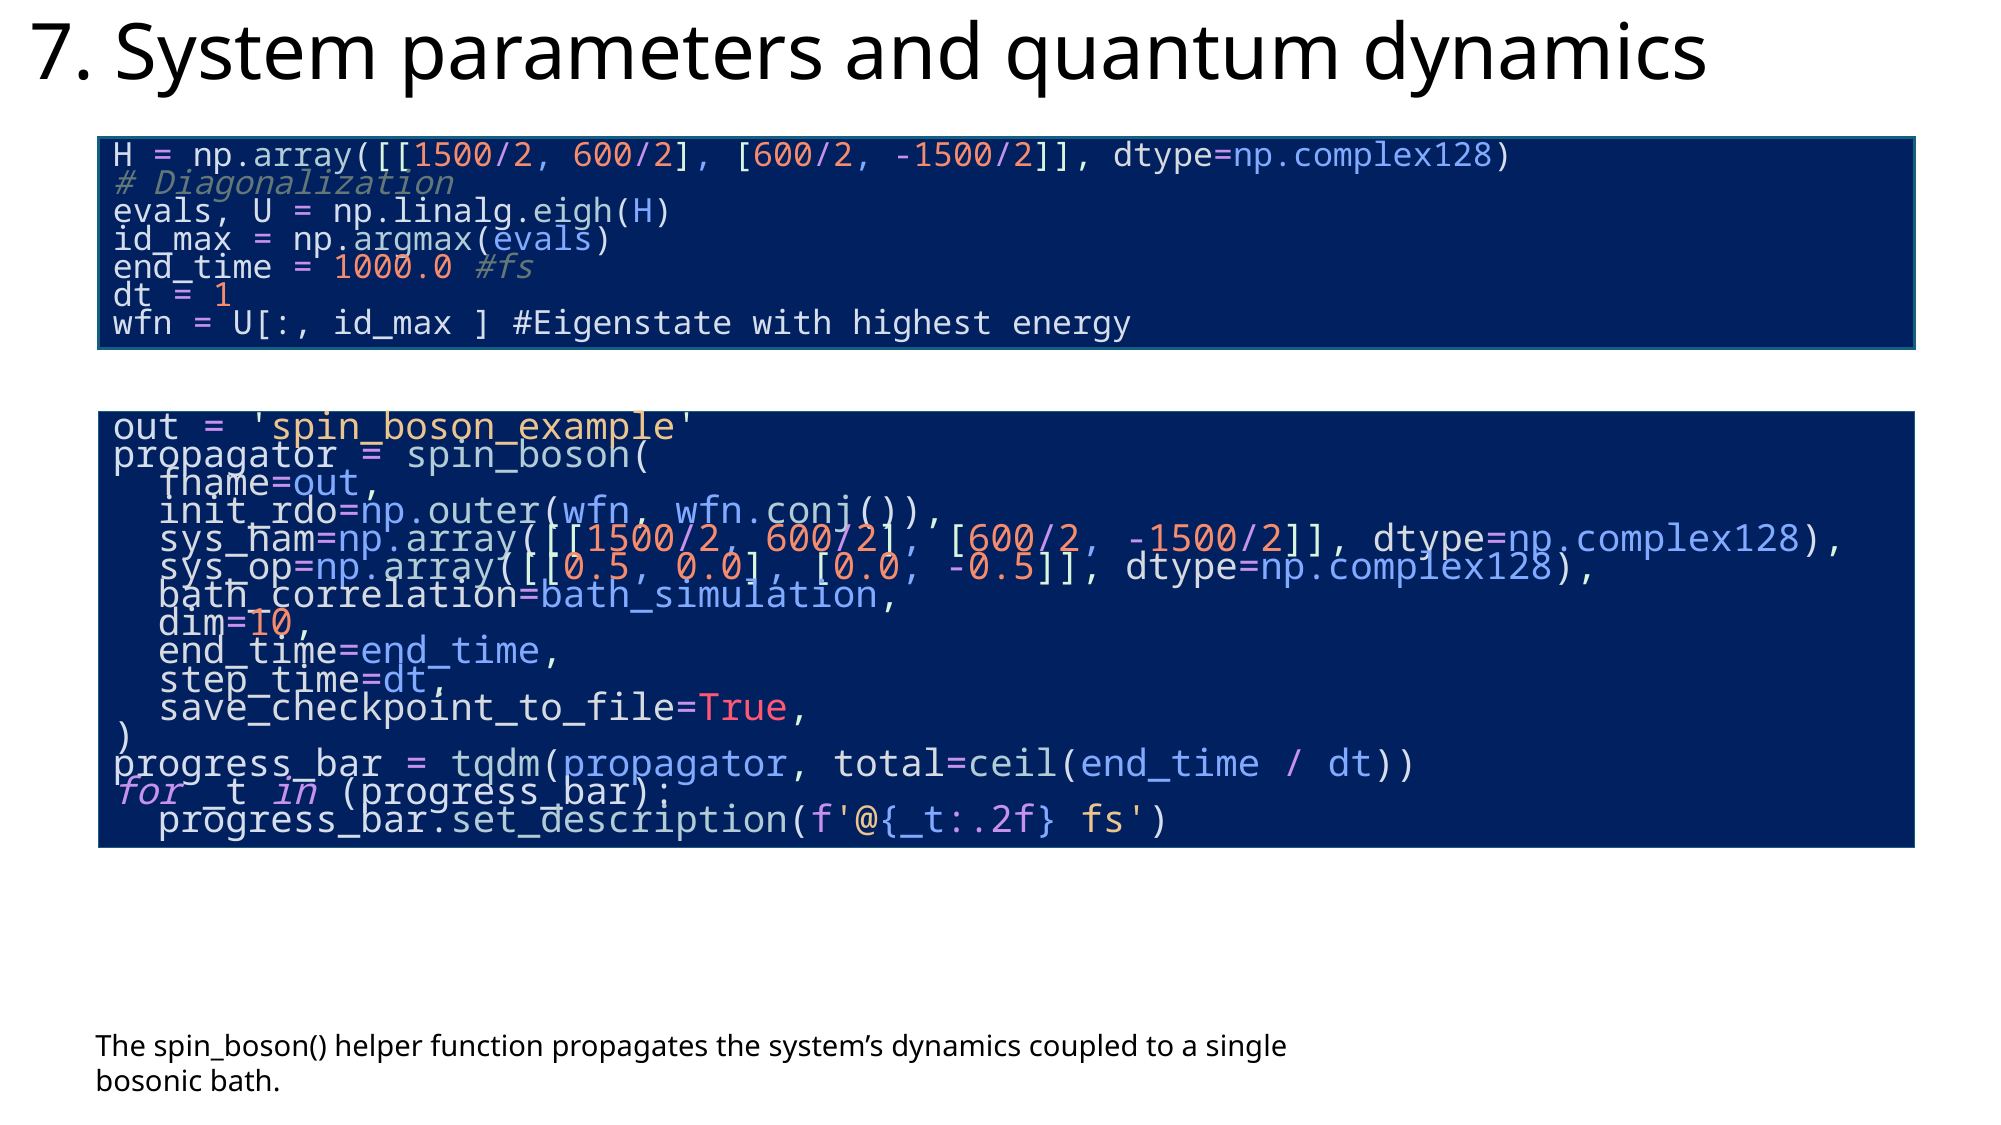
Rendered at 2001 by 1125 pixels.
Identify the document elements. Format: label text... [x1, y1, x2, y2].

title 7. System parameters and quantum dynamics [14, 0, 1740, 109]
text_box The spin_boson() helper function propagates the system’s dynamics coupled to a single bosonic bath. [79, 1018, 1405, 1106]
text_box H = np.array([[1500/2, 600/2], [600/2, -1500/2]], dtype=np.complex128) # Diagonalization evals, U = np.linalg.eigh(H) id_max = np.argmax(evals) end_time = 1000.0 #fs dt = 1 wfn = U[:, id_max ] #Eigenstate with highest energy [97, 136, 1916, 350]
text_box out = 'spin_boson_example' propagator = spin_boson( fname=out, init_rdo=np.outer(wfn, wfn.conj()), sys_ham=np.array([[1500/2, 600/2], [600/2, -1500/2]], dtype=np.complex128), sys_op=np.array([[0.5, 0.0], [0.0, -0.5]], dtype=np.complex128), bath_correlation=bath_simulation, dim=10, end_time=end_time, step_time=dt, save_checkpoint_to_file=True, ) progress_bar = tqdm(propagator, total=ceil(end_time / dt)) for _t in (progress_bar): progress_bar.set_description(f'@{_t:.2f} fs') [98, 411, 1915, 848]
